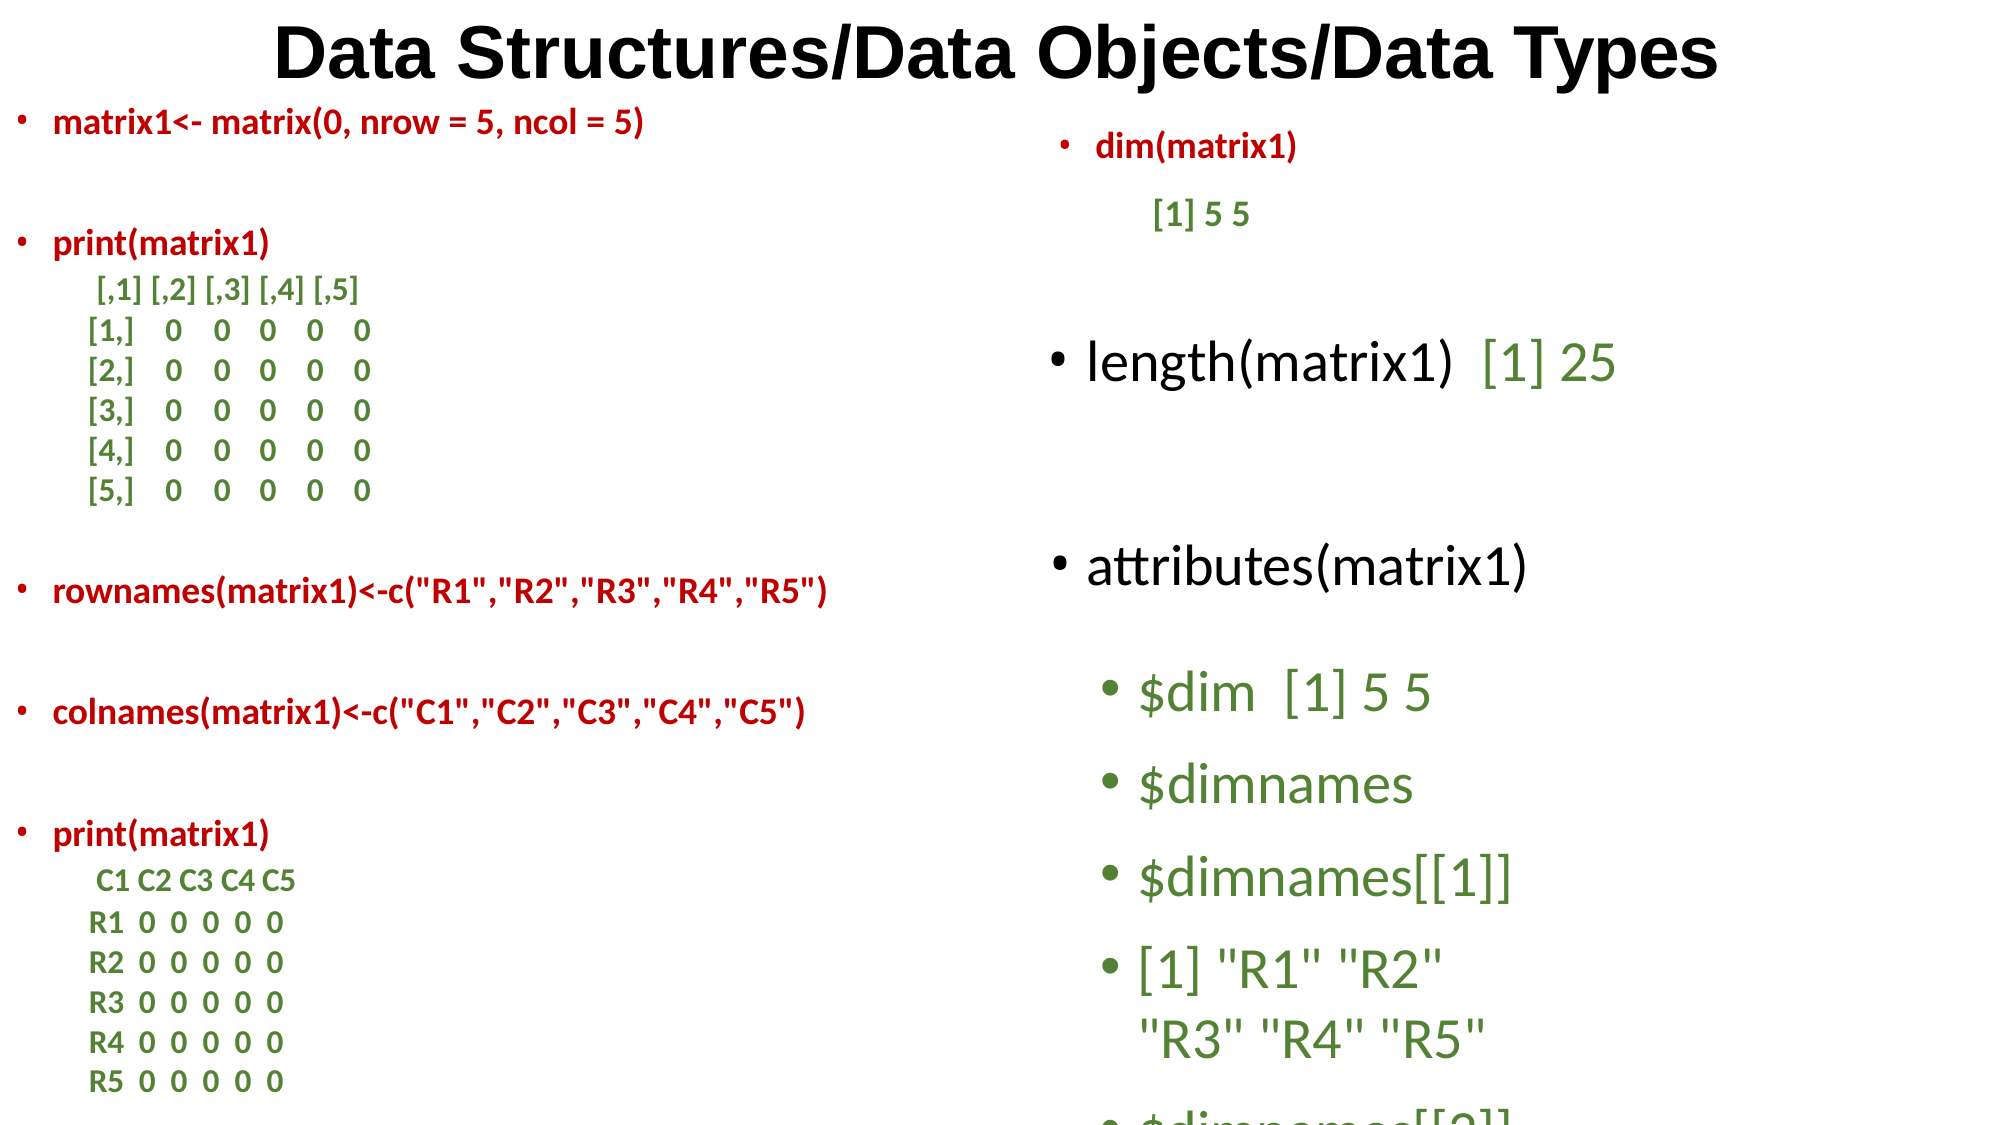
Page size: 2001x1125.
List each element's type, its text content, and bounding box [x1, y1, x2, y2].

table_cell R2 [83, 947, 131, 987]
table_cell [2,] [83, 352, 150, 395]
table_cell 0 [131, 947, 163, 987]
table_cell 0 [163, 947, 195, 987]
table_cell 0 [227, 1067, 259, 1103]
table_cell 0 [150, 395, 197, 435]
table_header 0 [195, 910, 227, 947]
table_cell 0 [244, 395, 292, 435]
table_cell 0 [150, 352, 197, 395]
table_cell [5,] [83, 475, 150, 512]
table_cell 0 [163, 1067, 195, 1103]
table_cell 0 [259, 987, 289, 1027]
table_cell 0 [292, 435, 339, 475]
table_cell 0 [339, 352, 376, 395]
table_header 0 [163, 910, 195, 947]
table_header 0 [197, 318, 244, 352]
table_cell 0 [131, 1027, 163, 1067]
table_header R1 [83, 910, 131, 947]
table_cell 0 [197, 435, 244, 475]
table_cell 0 [244, 435, 292, 475]
table_cell [4,] [83, 435, 150, 475]
table_cell 0 [244, 475, 292, 512]
list length(matrix1) [1] 25 attributes(matrix1) $dim [1] 5 5 $dimnames $dimnames[[1]] [1] "R1" "R2" "R3" "R4" "R5" $dimnames[[2]] [1] "C1" "C2" "C3" "C4" "C5" [1047, 285, 1918, 1125]
table_cell 0 [227, 987, 259, 1027]
table_header 0 [227, 910, 259, 947]
table_cell 0 [195, 1027, 227, 1067]
table_cell 0 [259, 1027, 289, 1067]
table_cell 0 [150, 435, 197, 475]
table_cell 0 [244, 352, 292, 395]
table_cell [3,] [83, 395, 150, 435]
table_cell 0 [197, 352, 244, 395]
table_cell 0 [195, 1067, 227, 1103]
table_cell 0 [292, 352, 339, 395]
table_header 0 [244, 318, 292, 352]
title Data Structures/Data Objects/Data Types [271, 0, 1729, 143]
table_cell 0 [259, 947, 289, 987]
text_box dim(matrix1) [1] 5 5 [1055, 96, 1302, 235]
table_cell 0 [195, 987, 227, 1027]
text_box rownames(matrix1)<-c("R1","R2","R3","R4","R5") colnames(matrix1)<-c("C1","C2","C3","C4","C5") print(matrix1) C1 C2 C3 C4 C5 [12, 563, 835, 898]
table_cell 0 [150, 475, 197, 512]
table_header 0 [292, 318, 339, 352]
table_cell 0 [131, 1067, 163, 1103]
table_cell R4 [83, 1027, 131, 1067]
table_header [1,] [83, 318, 150, 352]
table_cell 0 [163, 987, 195, 1027]
table_cell 0 [197, 475, 244, 512]
table_cell R3 [83, 987, 131, 1027]
table_header 0 [259, 910, 289, 947]
table_cell 0 [292, 475, 339, 512]
text_box matrix1<- matrix(0, nrow = 5, ncol = 5) print(matrix1) [,1] [,2] [,3] [,4] [,5] [12, 94, 649, 308]
table_cell 0 [259, 1067, 289, 1103]
table_header 0 [339, 318, 376, 352]
table_cell 0 [227, 1027, 259, 1067]
table_cell 0 [131, 987, 163, 1027]
table_cell 0 [339, 475, 376, 512]
table_header 0 [150, 318, 197, 352]
table_cell 0 [195, 947, 227, 987]
table_cell 0 [197, 395, 244, 435]
table_cell 0 [163, 1027, 195, 1067]
table_cell 0 [339, 435, 376, 475]
table_cell 0 [339, 395, 376, 435]
table_header 0 [131, 910, 163, 947]
table_cell R5 [83, 1067, 131, 1103]
table_cell 0 [292, 395, 339, 435]
table_cell 0 [227, 947, 259, 987]
